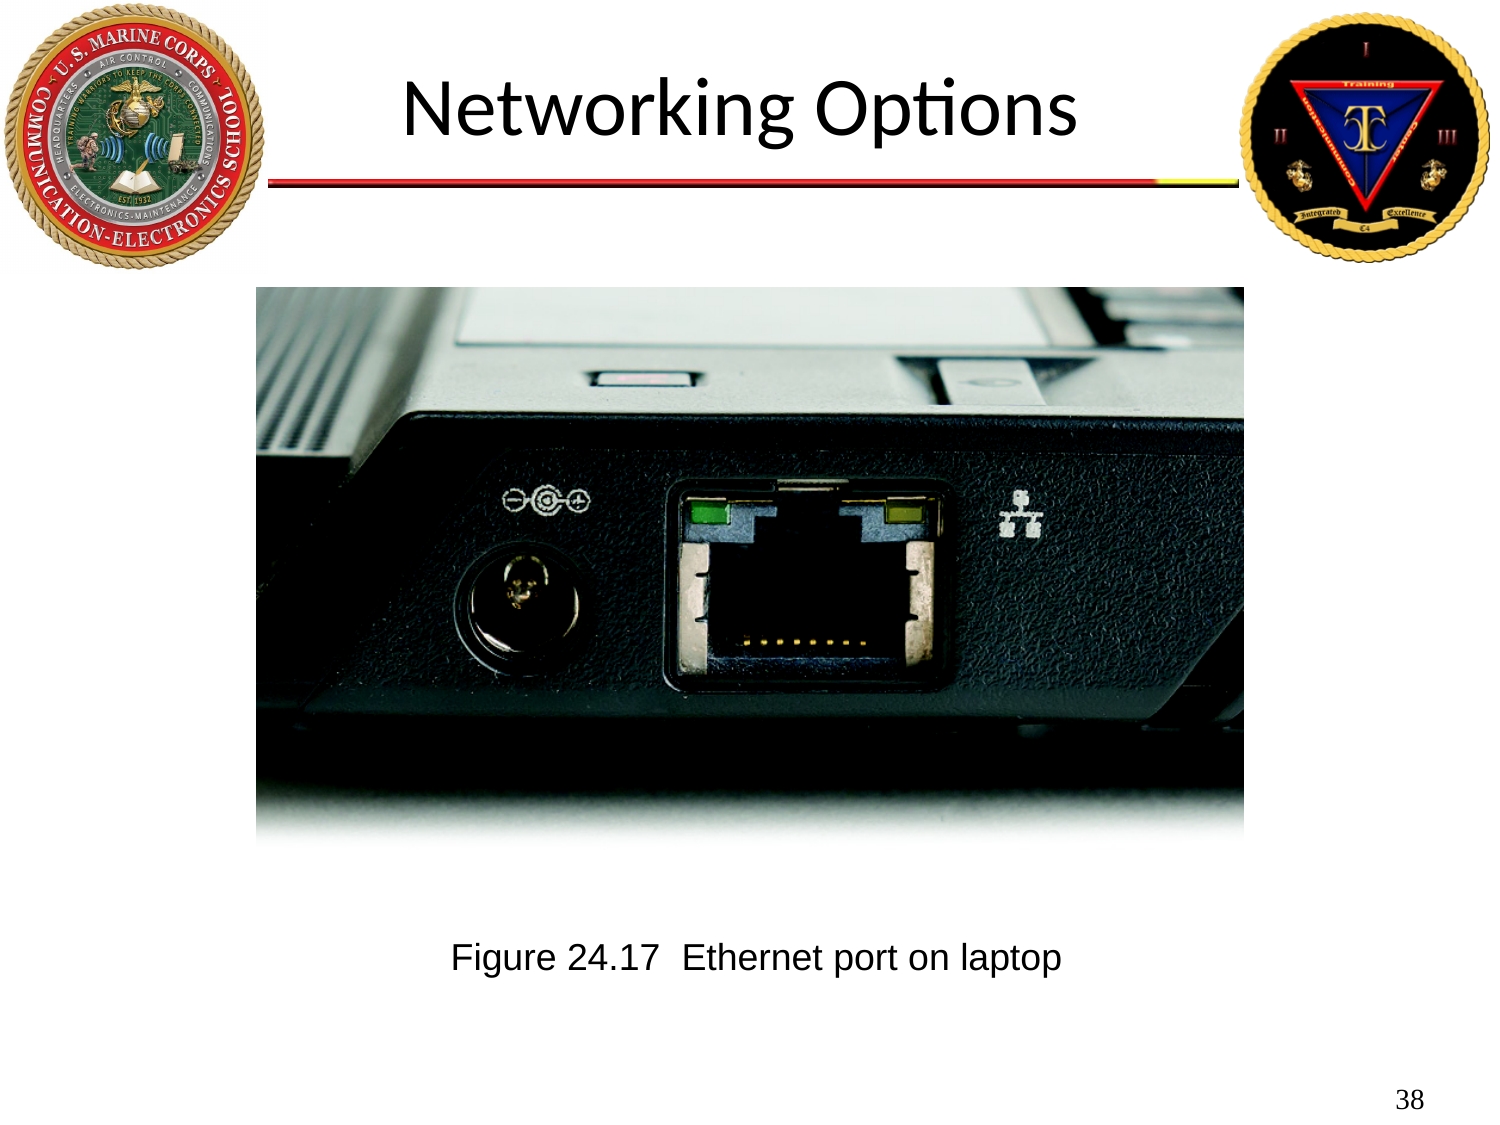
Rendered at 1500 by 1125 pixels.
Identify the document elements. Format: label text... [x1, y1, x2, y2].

picture [0, 0, 268, 274]
picture [1239, 12, 1490, 263]
title Networking Options [75, 45, 1425, 233]
picture [256, 287, 1244, 901]
text_box Figure 24.17 Ethernet port on laptop [435, 930, 1078, 987]
